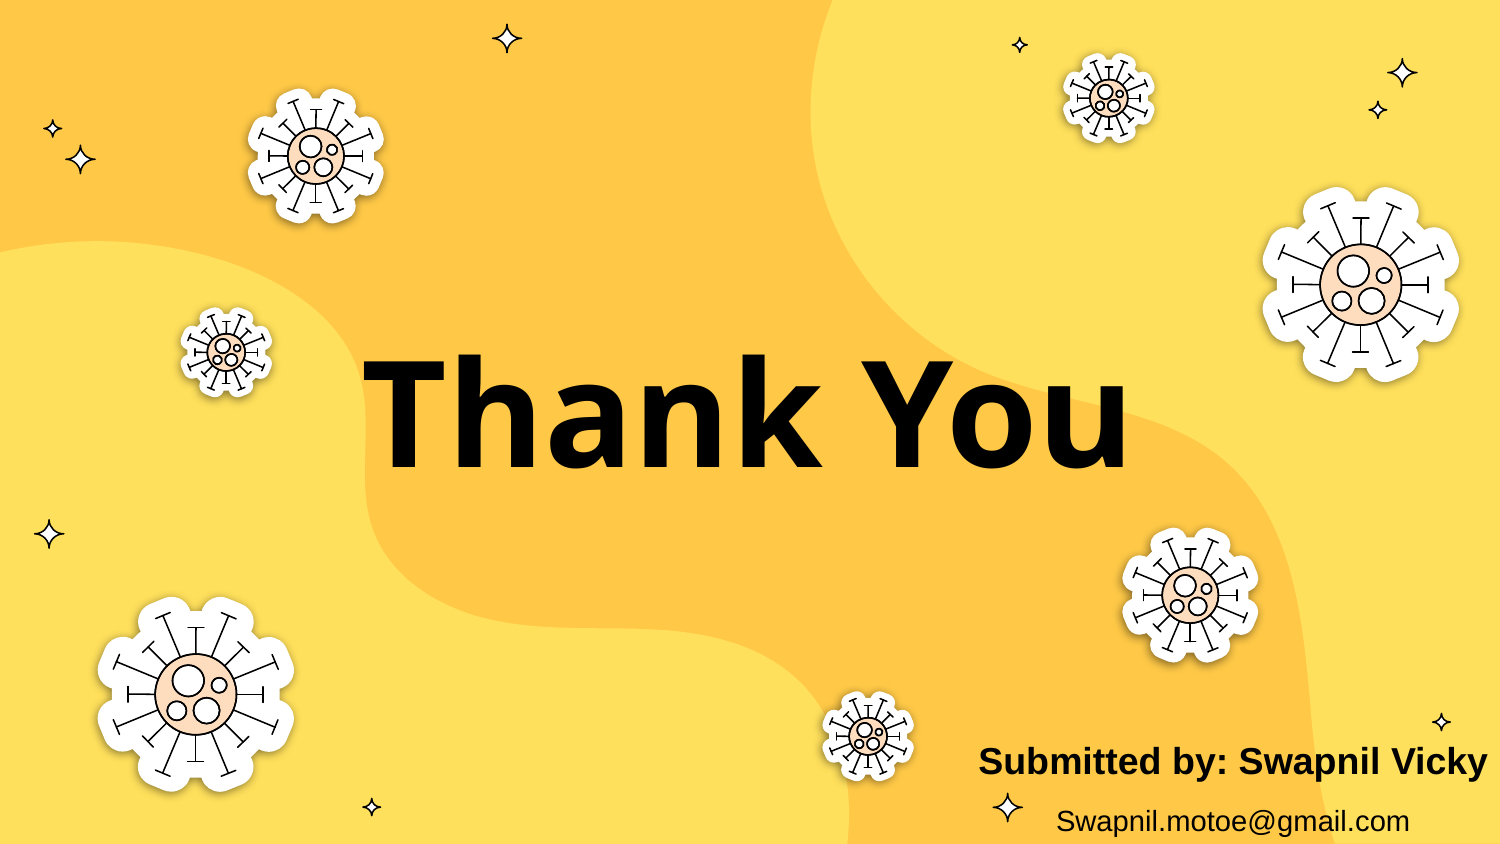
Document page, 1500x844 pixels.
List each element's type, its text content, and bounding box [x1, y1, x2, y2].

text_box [179, 307, 274, 398]
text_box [820, 691, 916, 782]
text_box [94, 596, 297, 793]
text_box Submitted by: Swapnil Vicky Swapnil.motoe@gmail.com [938, 752, 1500, 822]
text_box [1259, 186, 1462, 383]
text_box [1061, 52, 1157, 144]
text_box Thank You [200, 335, 1297, 515]
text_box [245, 88, 386, 224]
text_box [1120, 527, 1261, 663]
